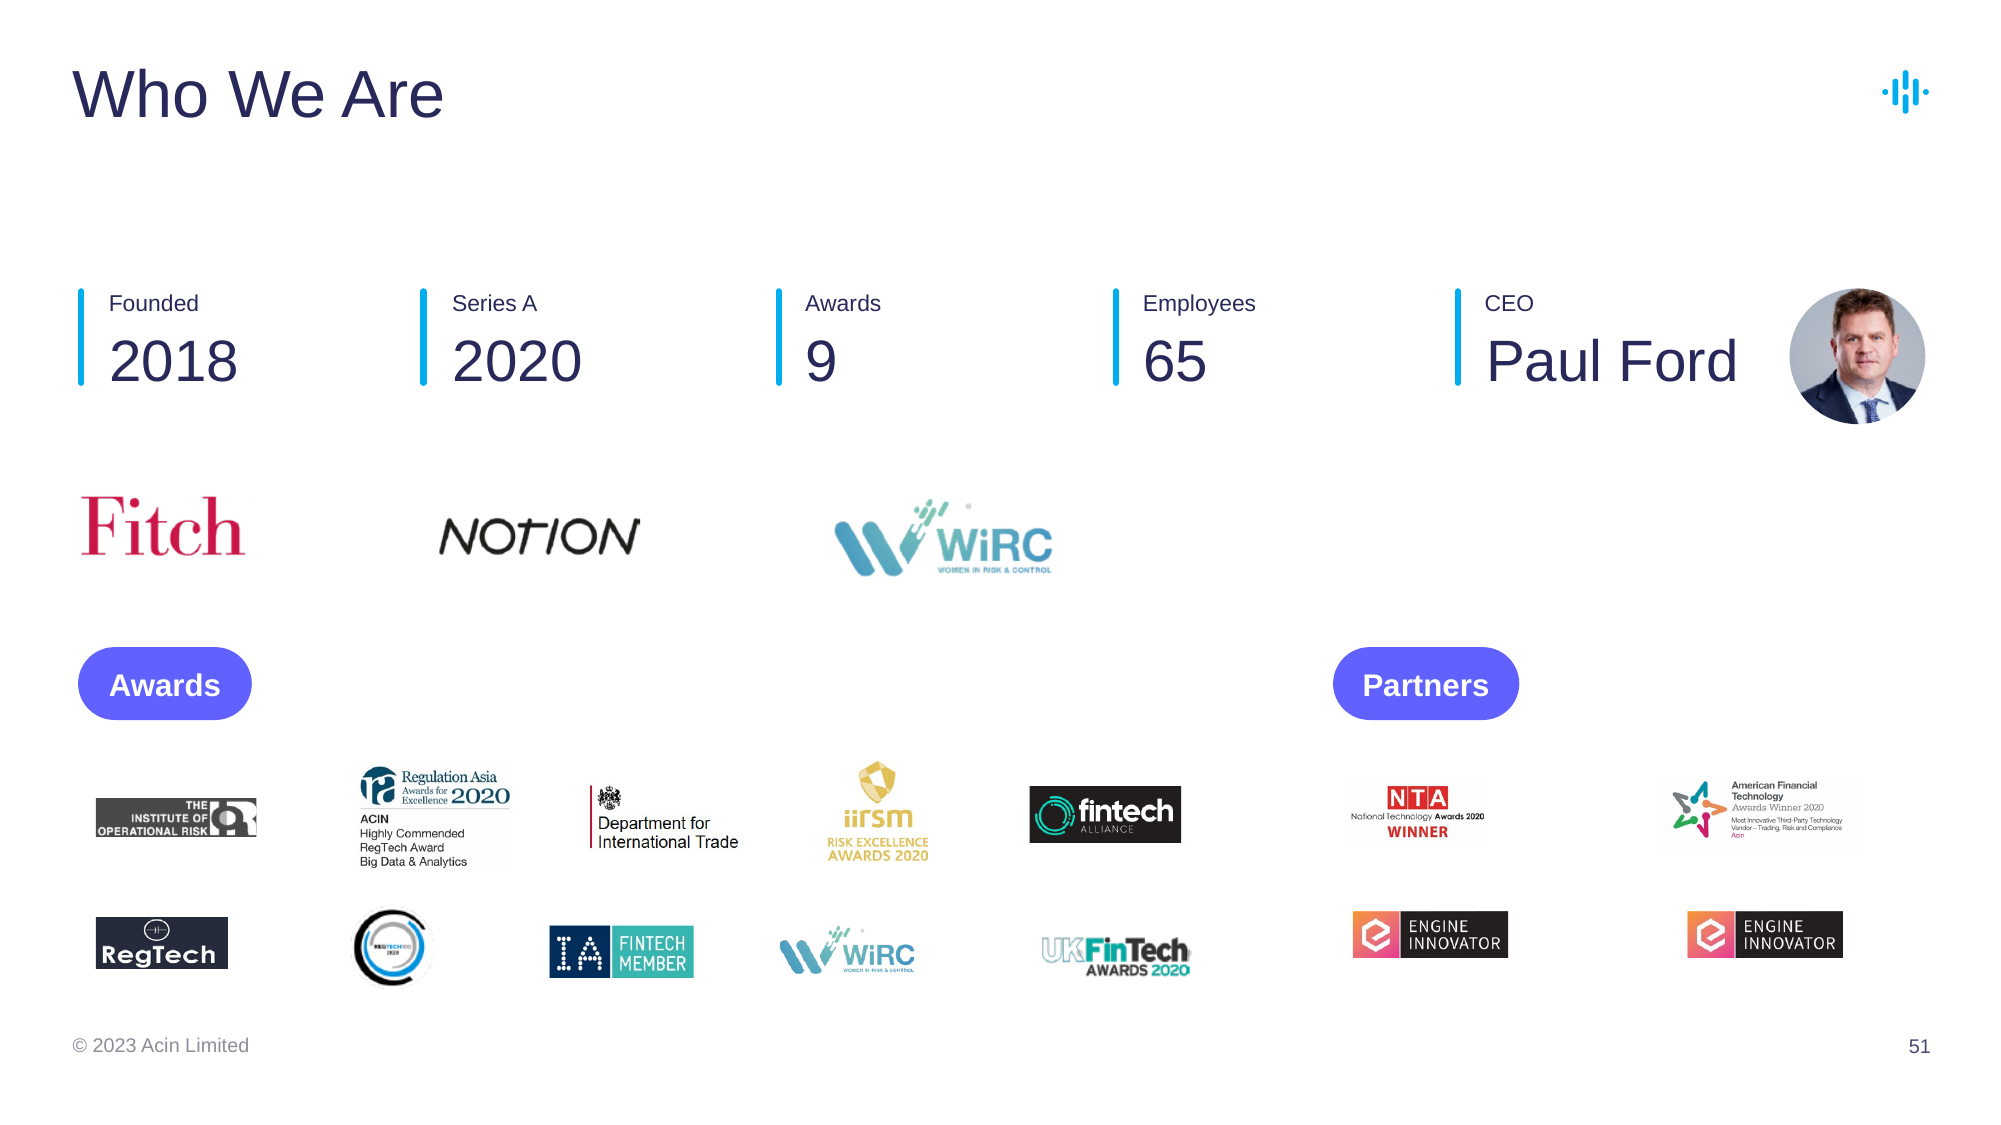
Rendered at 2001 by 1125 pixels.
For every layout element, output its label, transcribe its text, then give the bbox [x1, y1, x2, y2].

picture [1029, 786, 1182, 843]
slide_number 51 [1846, 1029, 1931, 1062]
picture [357, 762, 513, 870]
title Who We Are [72, 59, 1396, 237]
picture [95, 917, 228, 969]
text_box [449, 288, 673, 394]
picture [1035, 930, 1197, 983]
picture [433, 507, 648, 564]
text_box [106, 288, 330, 394]
picture [338, 903, 447, 992]
picture [1346, 775, 1488, 846]
picture [548, 925, 694, 978]
picture [1789, 288, 1926, 425]
picture [1659, 769, 1867, 861]
footer © 2023 Acin Limited [72, 1028, 773, 1062]
picture [1687, 911, 1843, 958]
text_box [803, 288, 1026, 394]
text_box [1140, 288, 1364, 394]
text_box Awards [77, 646, 253, 722]
picture [826, 760, 928, 861]
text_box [1482, 288, 1742, 394]
picture [825, 493, 1059, 582]
text_box Partners [1332, 646, 1521, 722]
picture [772, 922, 918, 978]
picture [586, 782, 739, 852]
picture [95, 798, 257, 837]
picture [71, 480, 255, 568]
picture [1352, 911, 1509, 958]
picture [1882, 70, 1929, 114]
